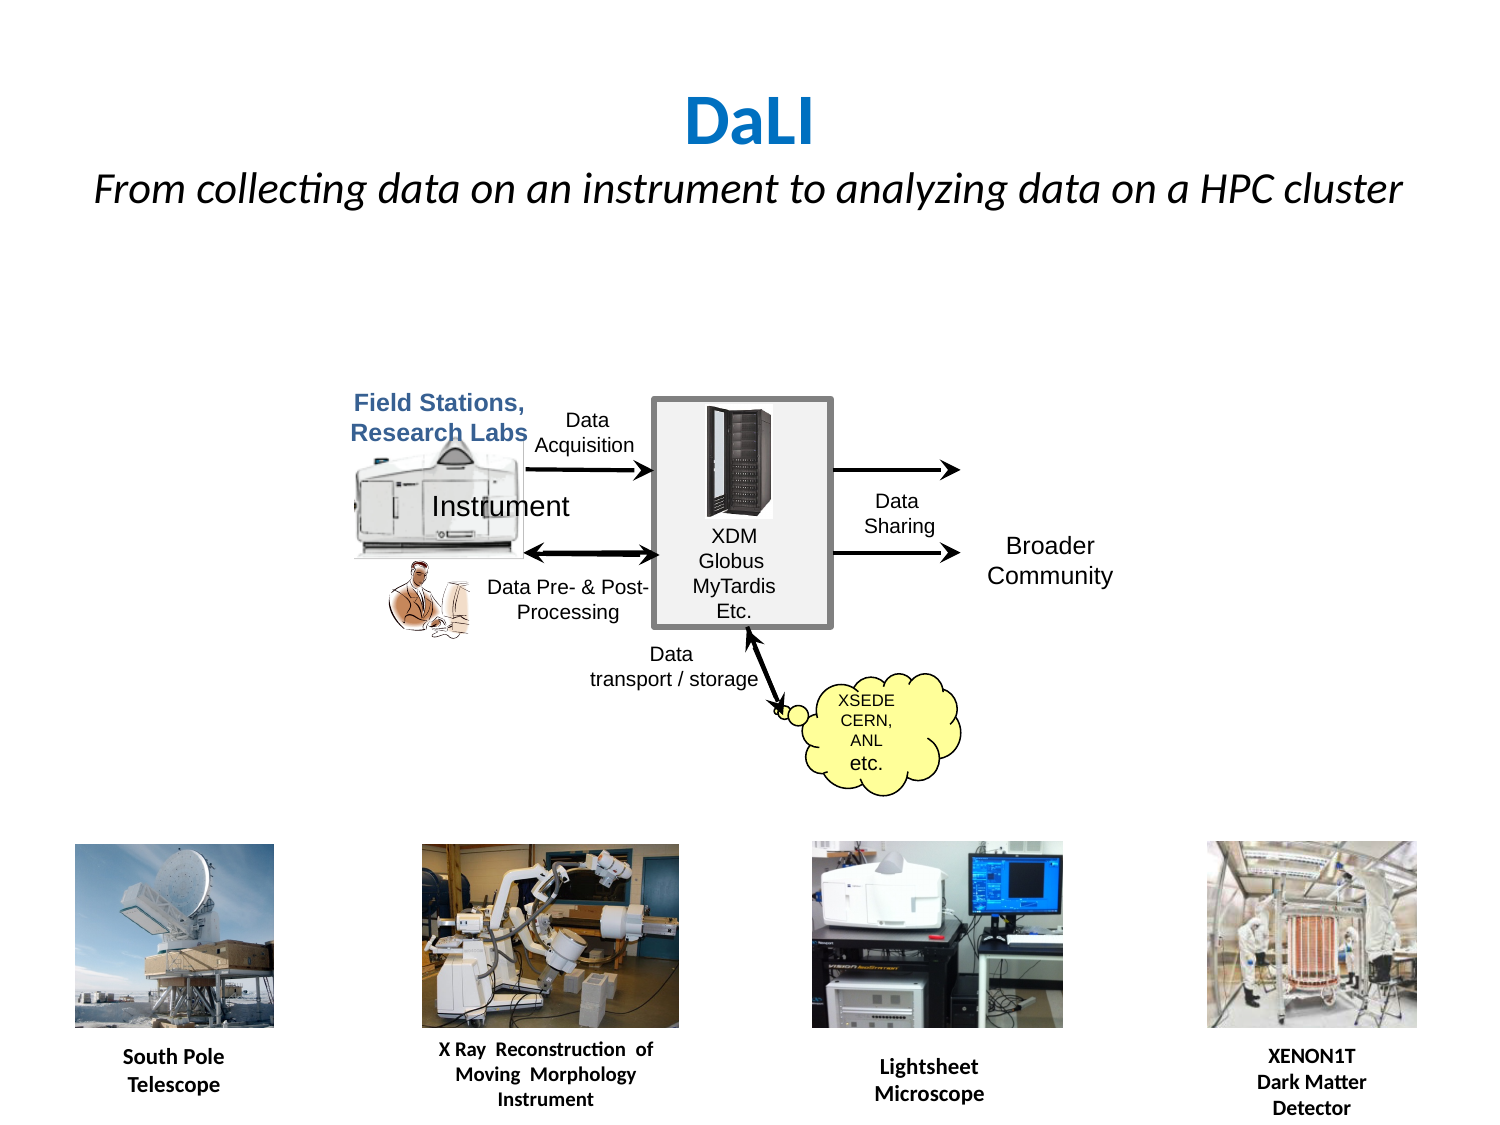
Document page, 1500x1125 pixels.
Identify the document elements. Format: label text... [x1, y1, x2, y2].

text_box Data Acquisition [586, 478, 656, 489]
title DaLI From collecting data on an instrument to analyzing data on a HPC cluster [75, 45, 1425, 240]
picture [811, 840, 1063, 1029]
text_box Lightsheet Microscope [859, 1043, 1000, 1114]
text_box [830, 782, 906, 796]
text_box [746, 626, 784, 716]
text_box [652, 397, 833, 629]
text_box XDM Globus MyTardis Etc. [677, 515, 791, 631]
picture [422, 844, 679, 1029]
text_box [885, 673, 961, 781]
picture [704, 403, 774, 519]
text_box X Ray Reconstruction of Moving Morphology Instrument [422, 1036, 670, 1119]
text_box Data Pre- & Post- Processing [476, 565, 671, 631]
text_box South Pole Telescope [108, 1037, 240, 1104]
picture [74, 844, 274, 1029]
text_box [746, 628, 779, 702]
text_box XENON1T Dark Matter Detector [1242, 1037, 1382, 1125]
picture [353, 435, 529, 640]
text_box Instrument [533, 480, 586, 530]
text_box [858, 677, 884, 682]
text_box Data Sharing [843, 479, 951, 545]
text_box Broader Community [972, 522, 1129, 597]
text_box Data Acquisition [533, 399, 656, 469]
picture [1206, 840, 1417, 1029]
text_box XSEDE CERN, ANL etc. [823, 682, 910, 782]
text_box [786, 692, 823, 774]
text_box Data transport / storage [575, 633, 740, 698]
text_box Field Stations, Research Labs [335, 378, 544, 454]
